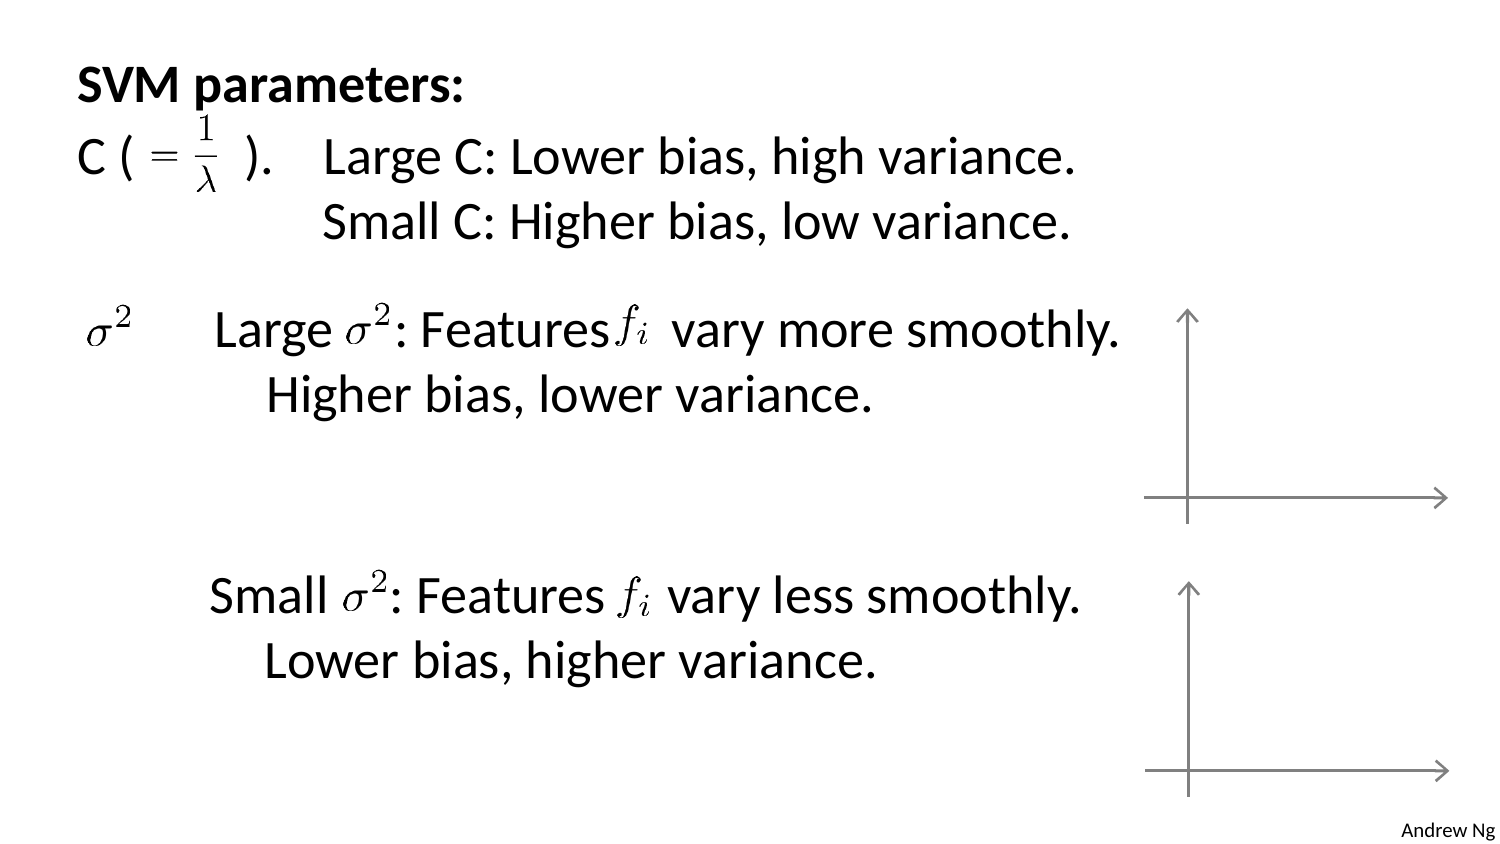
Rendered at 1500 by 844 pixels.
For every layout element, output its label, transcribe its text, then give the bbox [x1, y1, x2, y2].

picture [151, 114, 217, 193]
text_box SVM parameters: [62, 41, 1425, 112]
text_box Large : Features vary more smoothly. Higher bias, lower variance. [0, 286, 1315, 431]
text_box Small : Features vary less smoothly. Lower bias, higher variance. [0, 552, 1313, 698]
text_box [1143, 307, 1449, 525]
picture [615, 303, 648, 346]
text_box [1144, 580, 1450, 798]
picture [87, 304, 130, 346]
picture [343, 568, 386, 611]
picture [346, 302, 389, 344]
text_box C ( ). Large C: Lower bias, high variance. Small C: Higher bias, low variance. [62, 112, 1425, 258]
picture [616, 576, 649, 619]
